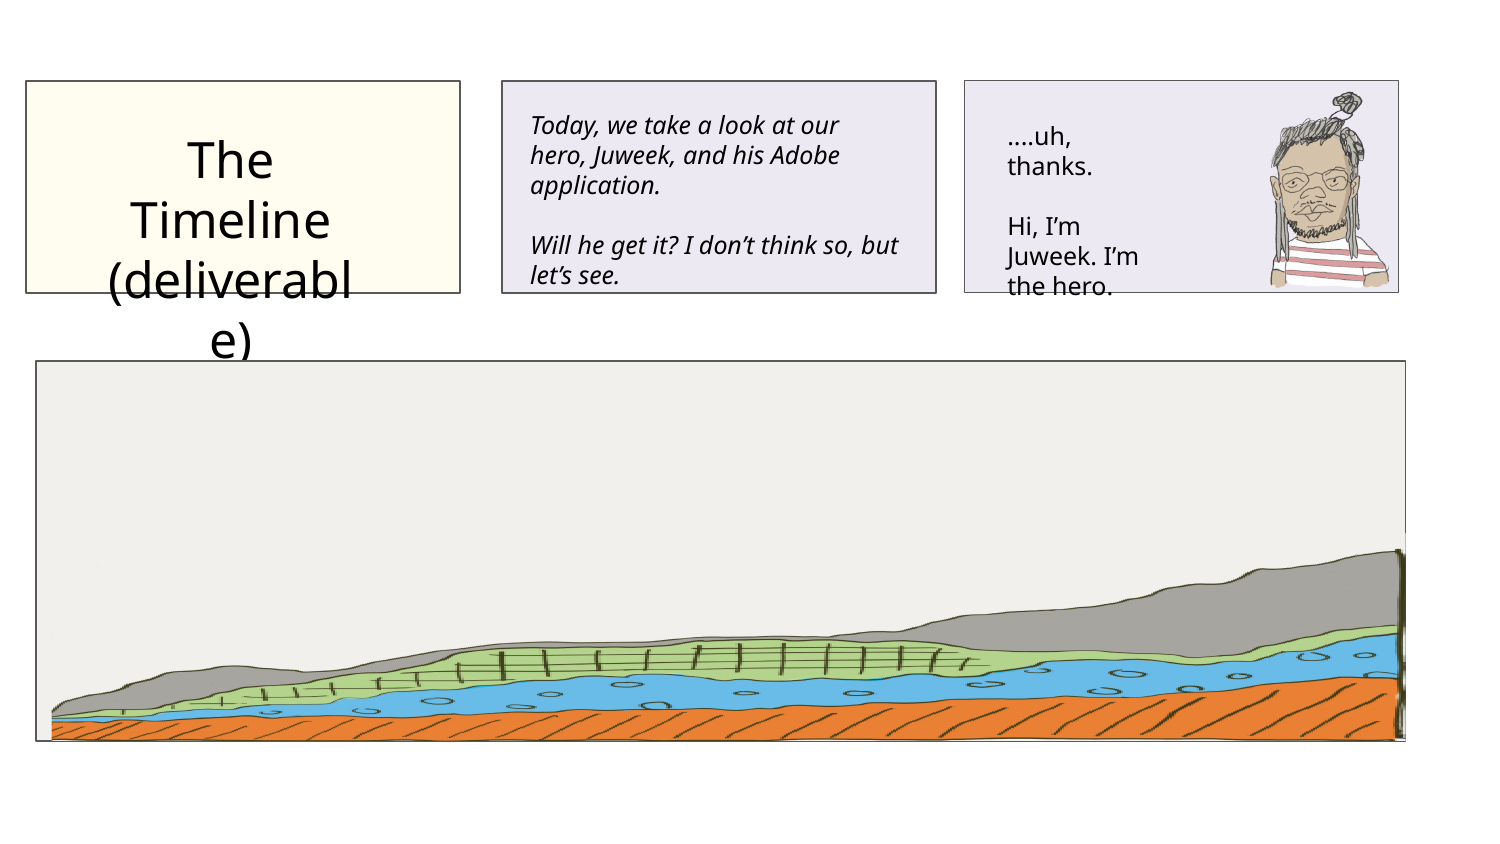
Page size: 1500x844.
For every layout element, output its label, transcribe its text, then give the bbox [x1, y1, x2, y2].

title Today, we take a look at our hero, Juweek, and his Adobe application. Will he get it? I don’t think so, but let’s see. [515, 94, 919, 272]
title ....uh, thanks. Hi, I’m Juweek. I’m the hero. [992, 105, 1167, 244]
picture [51, 532, 1406, 742]
picture [1240, 76, 1416, 297]
title The Timeline (deliverable) [85, 113, 376, 260]
text_box [25, 81, 460, 294]
text_box [964, 80, 1236, 293]
text_box [36, 361, 1406, 741]
text_box [501, 81, 936, 294]
